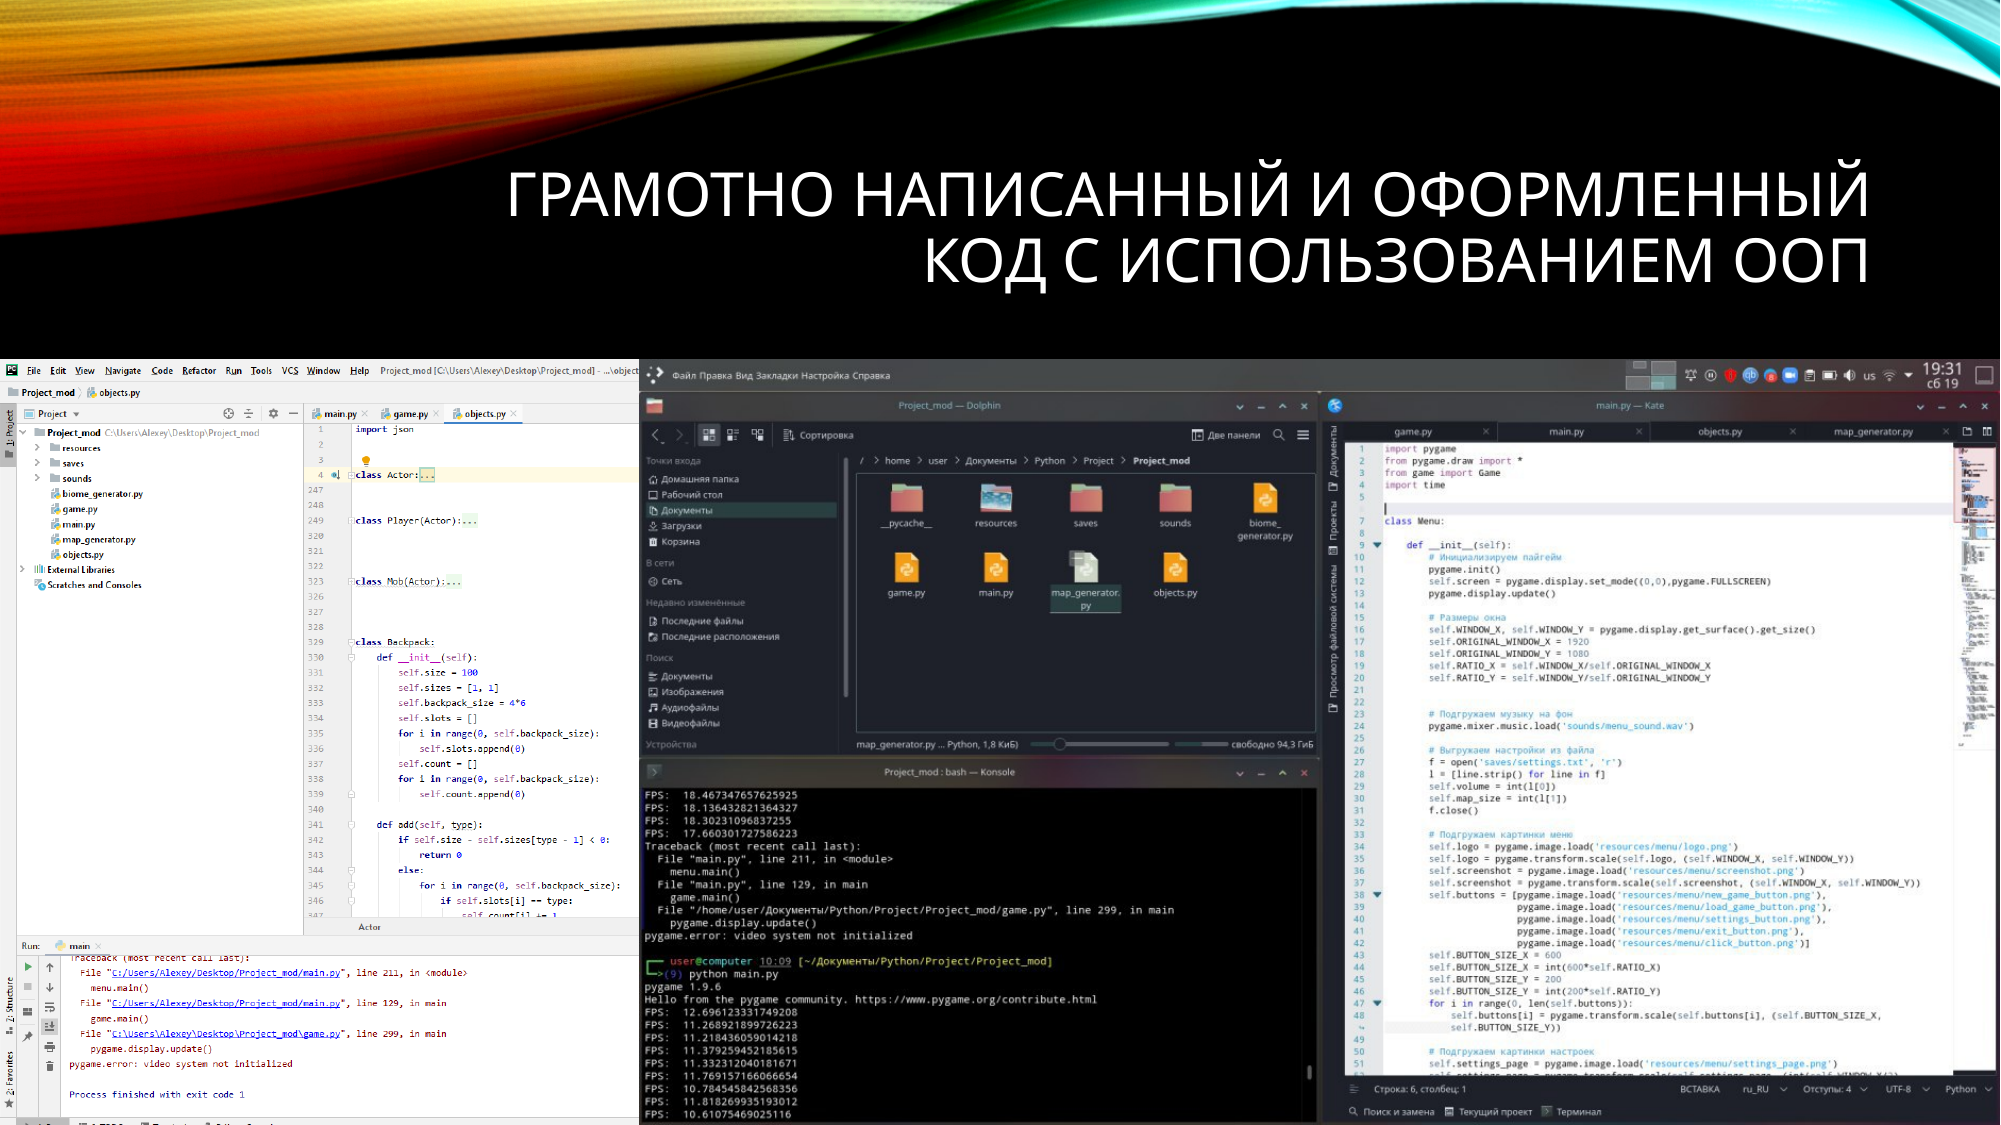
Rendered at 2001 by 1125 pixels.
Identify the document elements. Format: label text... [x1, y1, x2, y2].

title Грамотно написанный и оформленный код с использованием ооп [474, 123, 1888, 337]
picture [0, 359, 2000, 1125]
picture [0, 0, 2000, 237]
